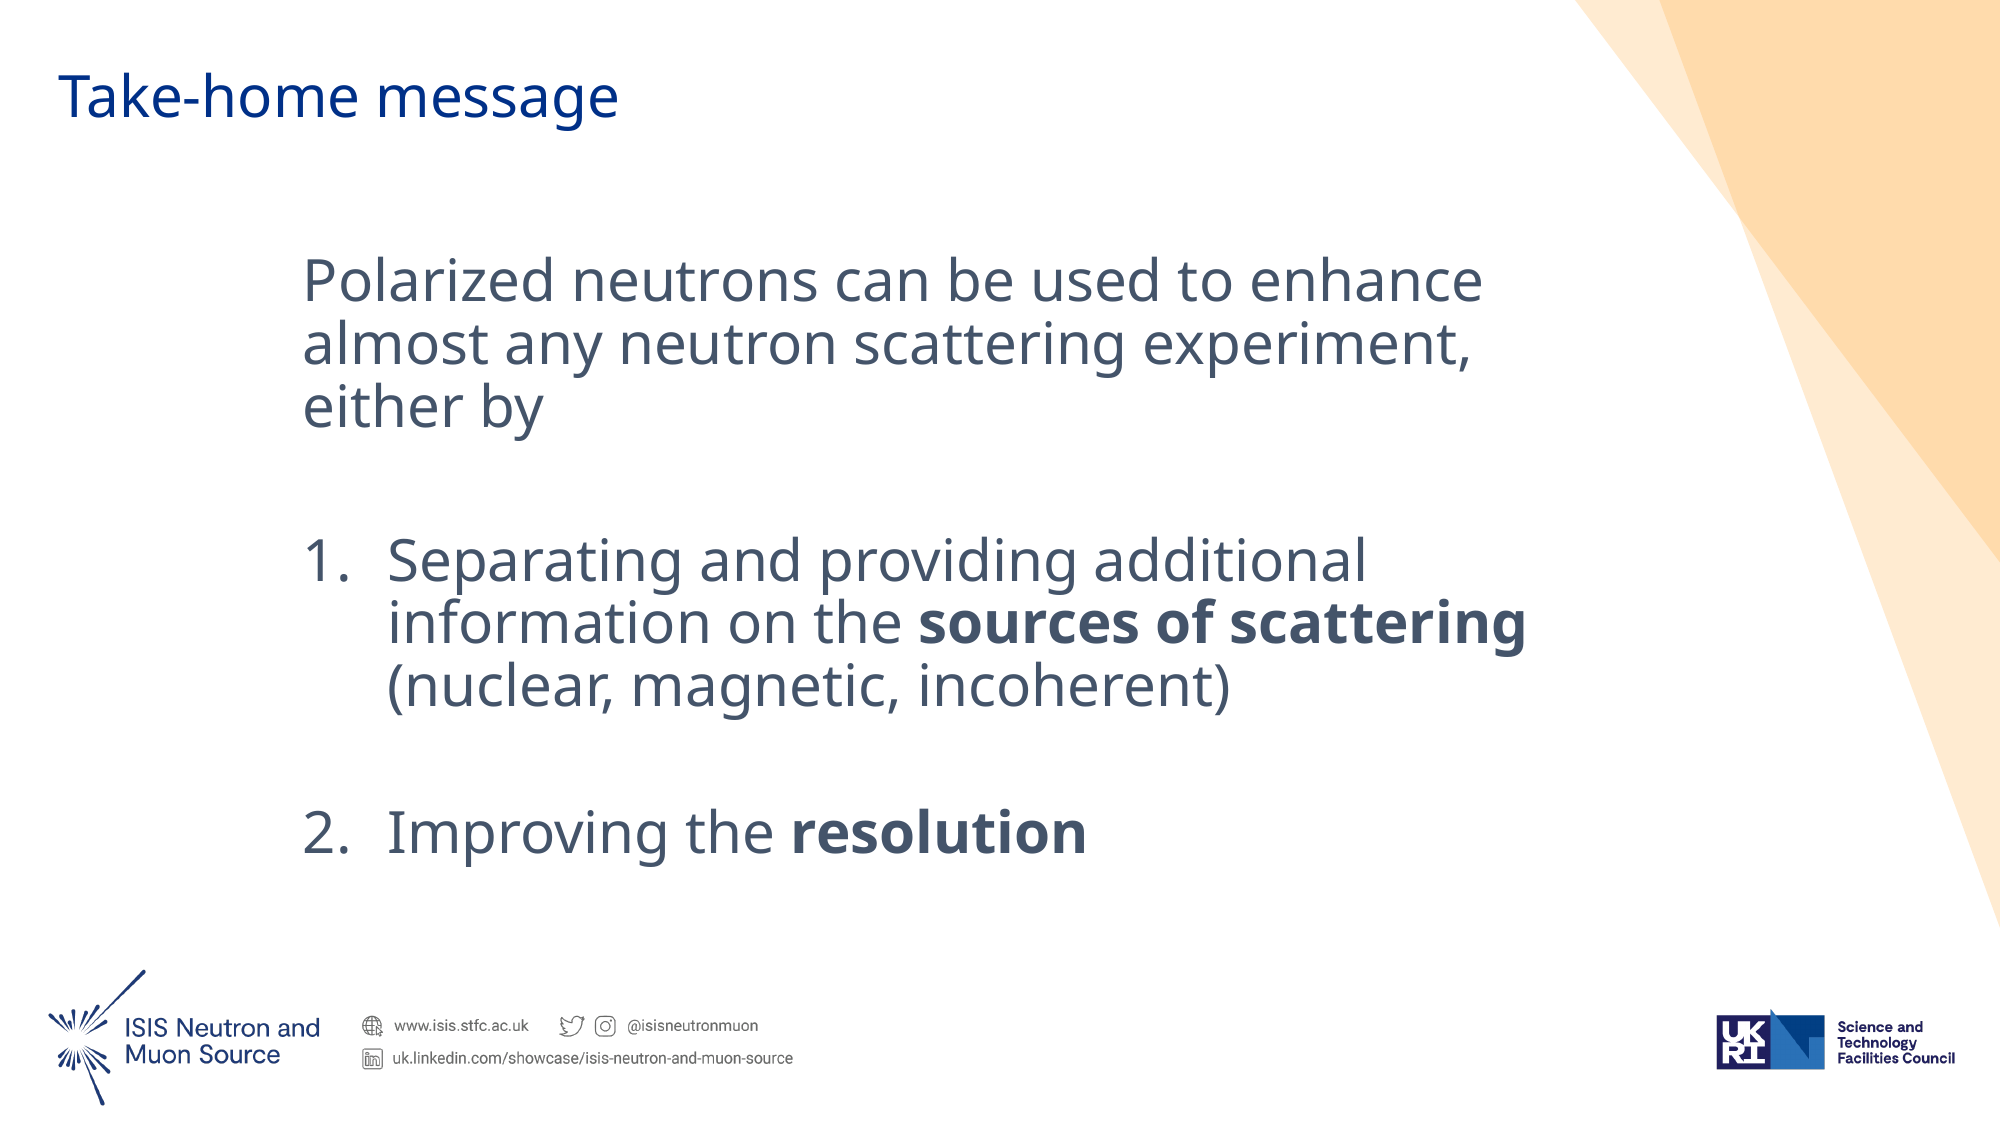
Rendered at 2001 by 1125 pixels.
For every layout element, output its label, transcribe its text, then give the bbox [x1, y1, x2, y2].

title Take-home message [43, 59, 1082, 155]
list Polarized neutrons can be used to enhance almost any neutron scattering experiment, either by Separating and providing additional information on the sources of scattering (nuclear, magnetic, incoherent) Improving the resolution [287, 244, 1652, 958]
picture [0, 0, 2000, 1125]
